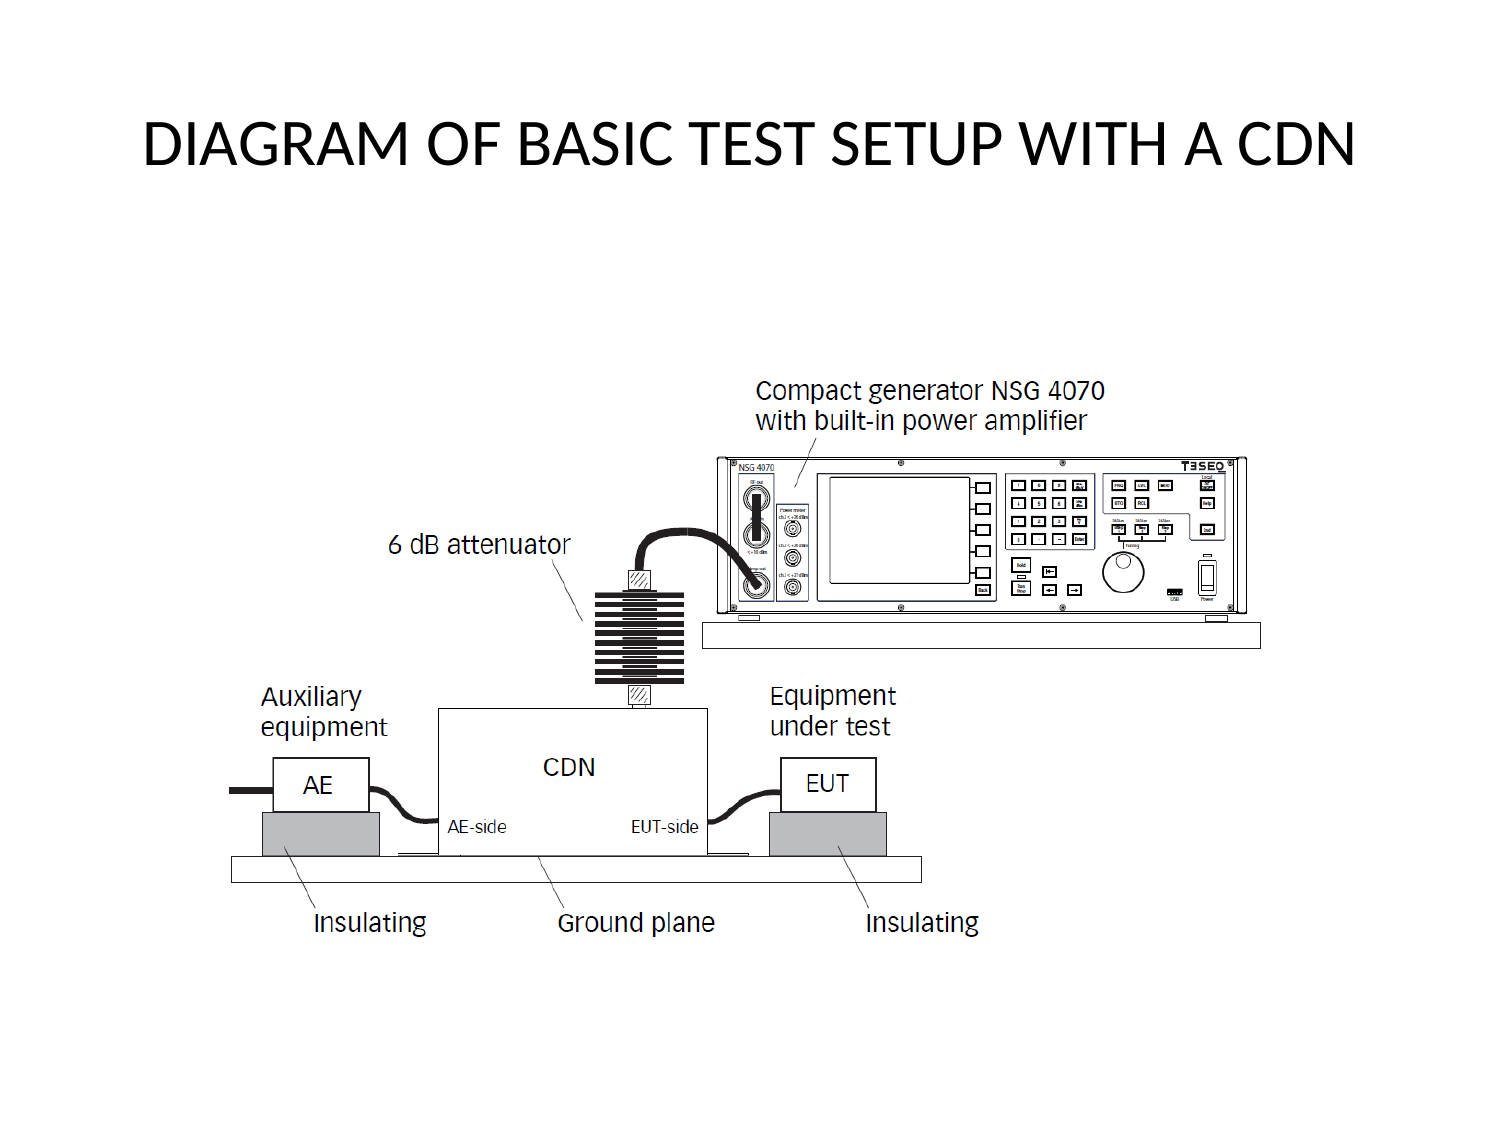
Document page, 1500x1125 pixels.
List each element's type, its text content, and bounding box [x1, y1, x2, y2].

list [74, 305, 1426, 962]
title DIAGRAM OF BASIC TEST SETUP WITH A CDN [75, 45, 1425, 233]
